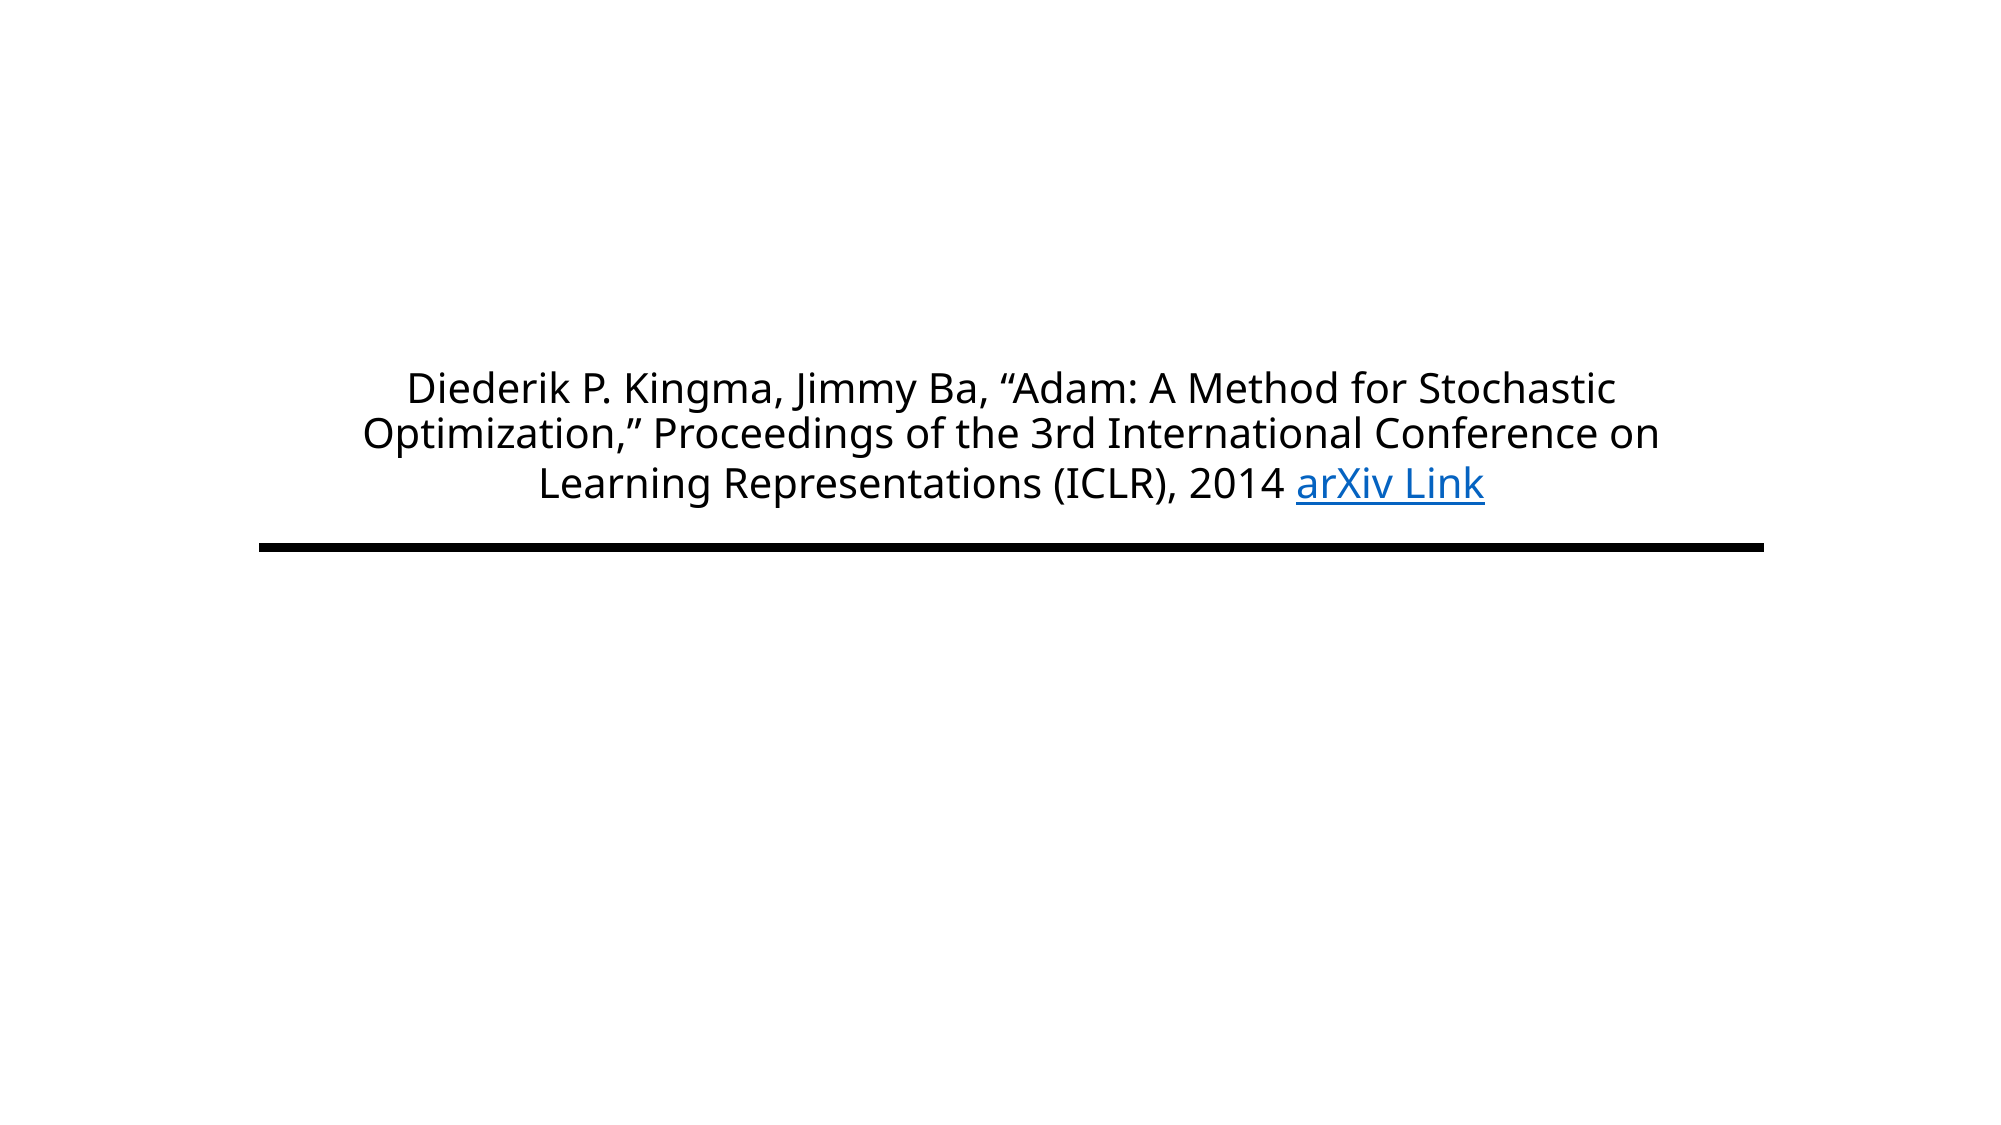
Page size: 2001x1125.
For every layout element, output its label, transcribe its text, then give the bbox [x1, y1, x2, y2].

title Diederik P. Kingma, Jimmy Ba, “Adam: A Method for Stochastic Optimization,” Proceedings of the 3rd International Conference on Learning Representations (ICLR), 2014 arXiv Link [259, 184, 1764, 517]
